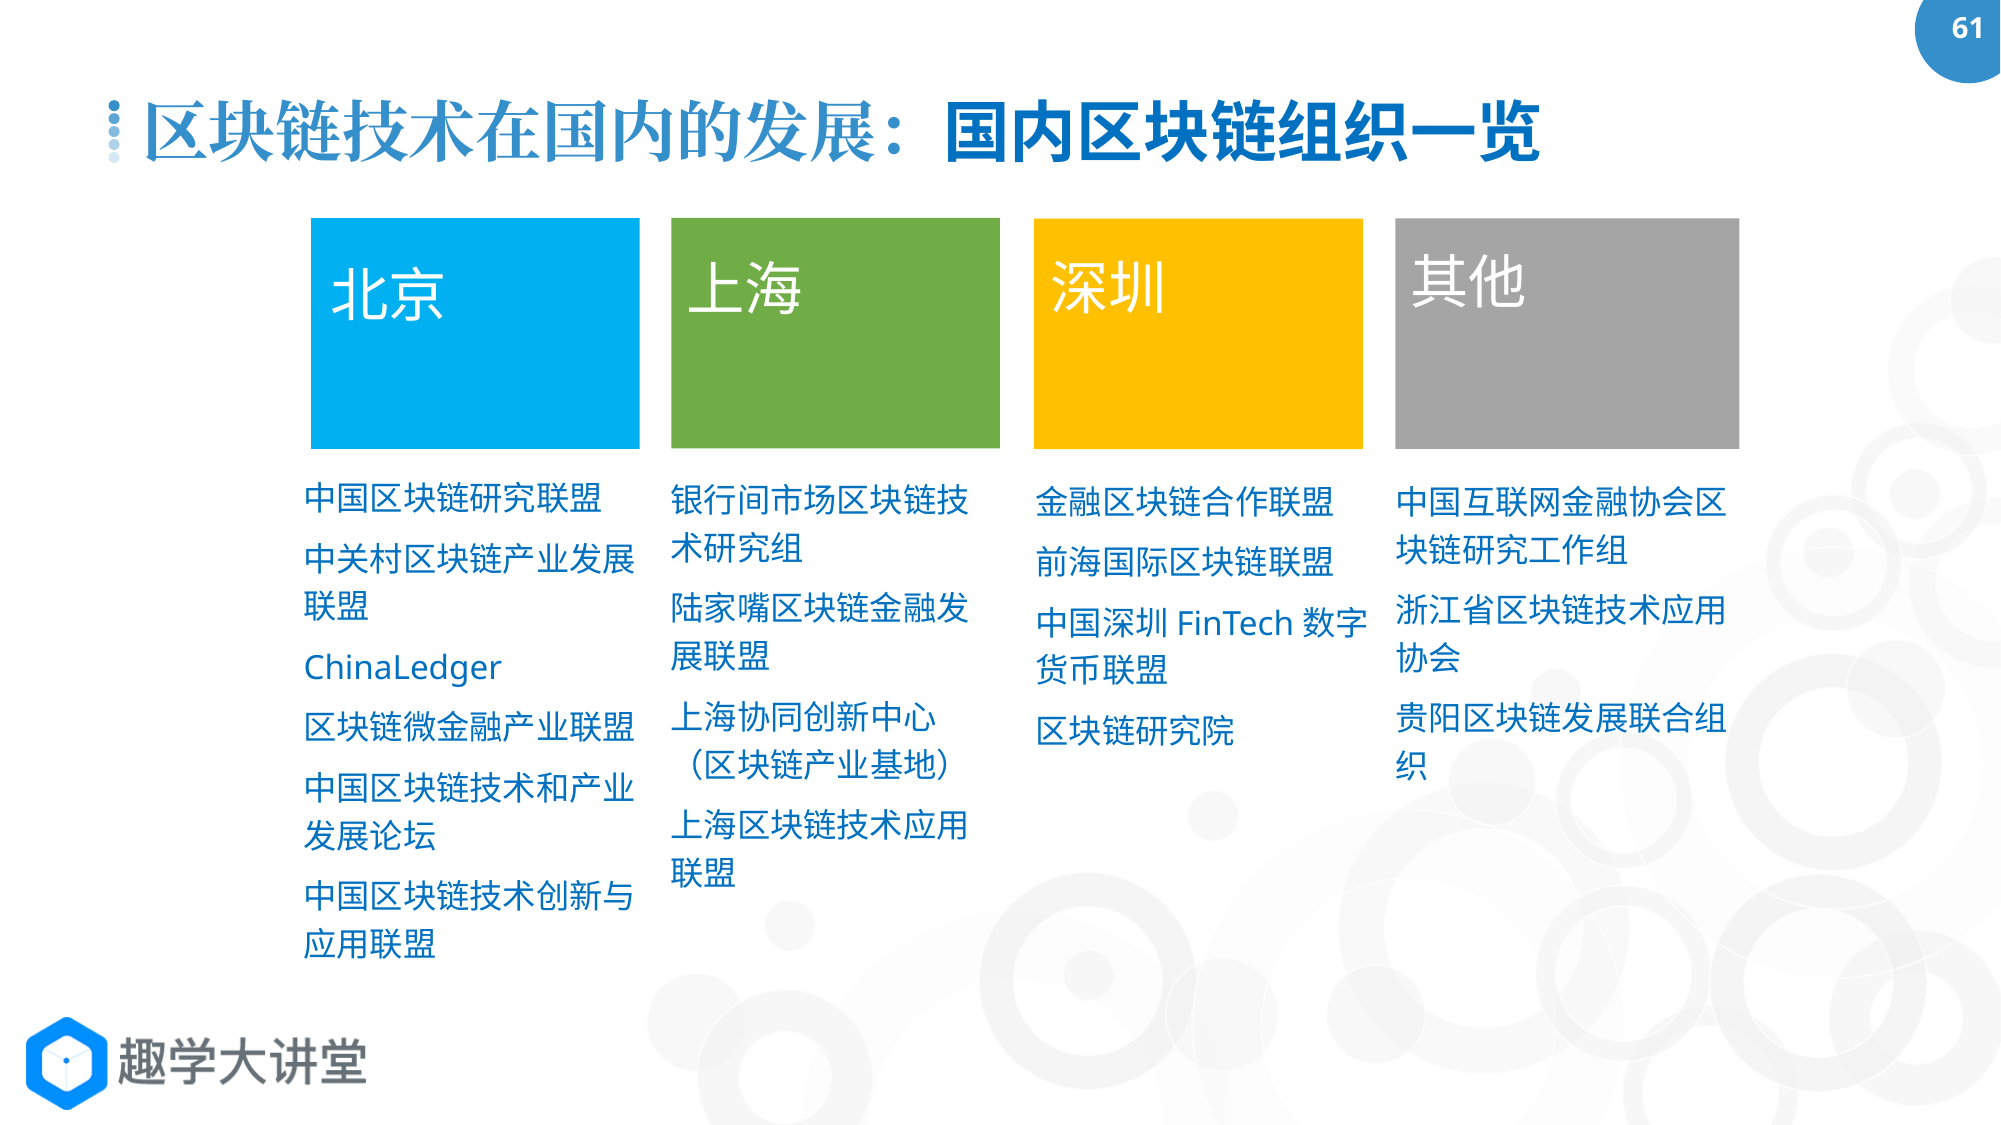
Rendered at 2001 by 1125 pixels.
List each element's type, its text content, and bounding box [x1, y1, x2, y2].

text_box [663, 217, 1008, 905]
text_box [1034, 218, 1372, 752]
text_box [1395, 218, 1740, 788]
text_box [299, 218, 652, 969]
picture [25, 1017, 368, 1110]
text_box 区块链技术在国内的发展：国内区块链组织一览 [127, 81, 1848, 177]
